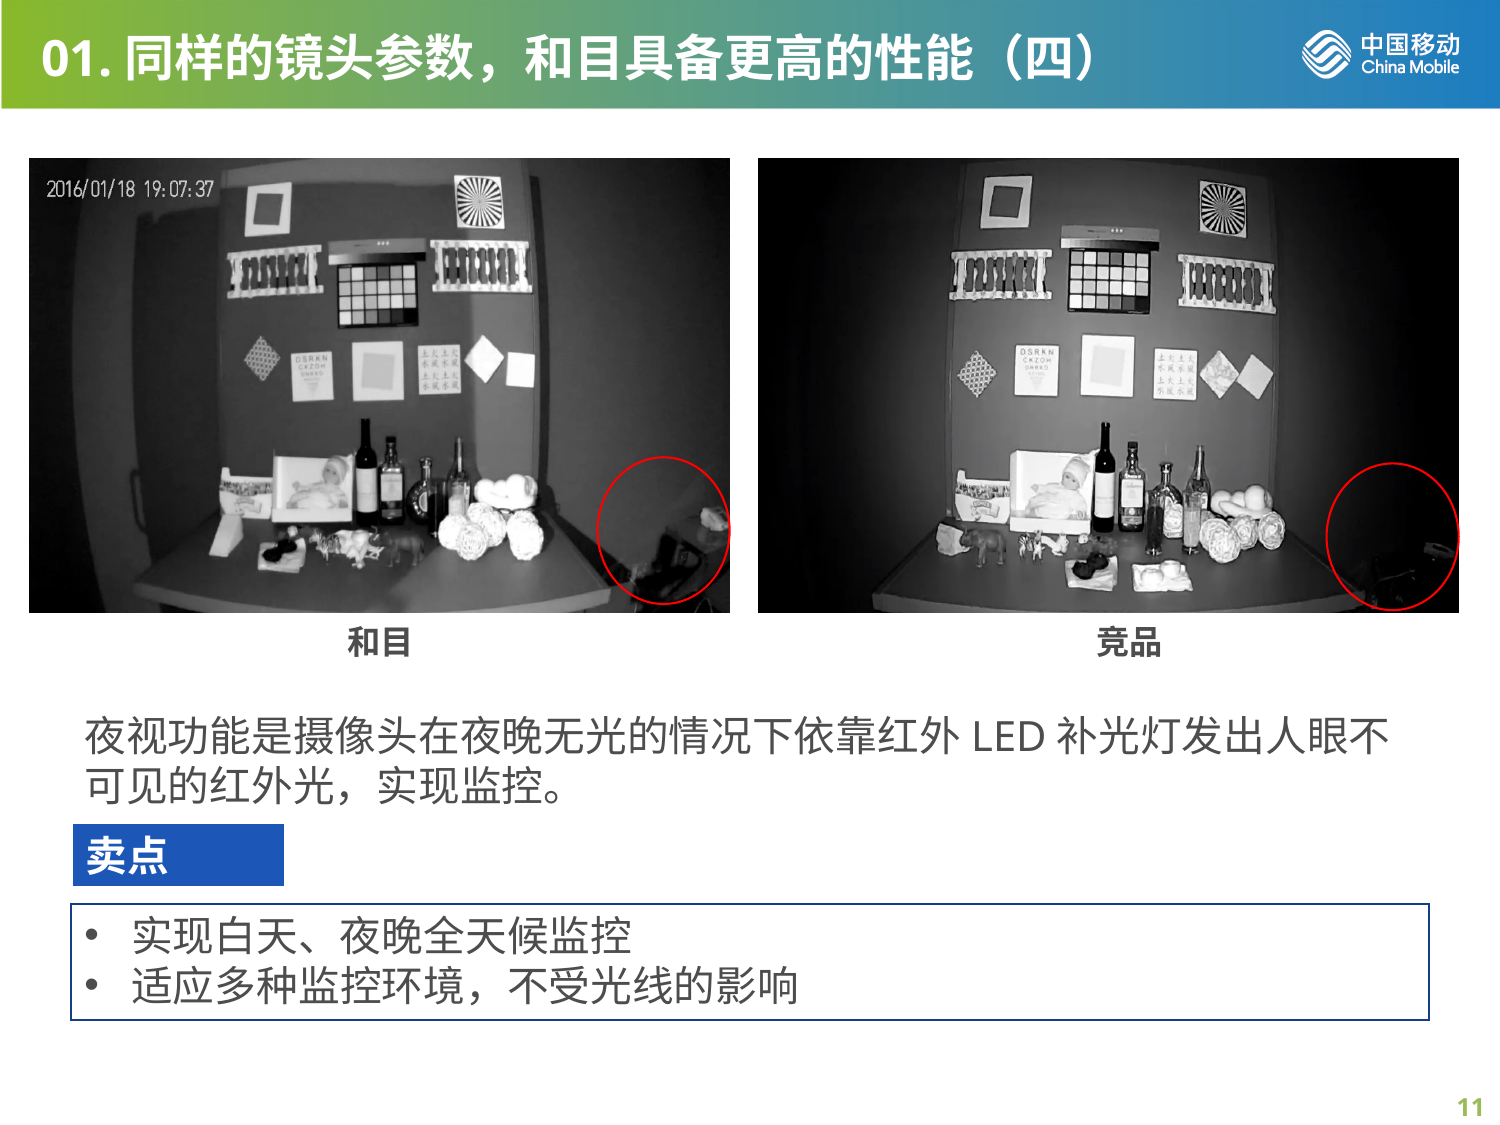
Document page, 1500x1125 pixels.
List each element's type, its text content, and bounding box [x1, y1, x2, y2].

text_box 和目 [332, 613, 507, 669]
text_box 01.同样的镜头参数，和目具备更高的性能（四） [26, 19, 1184, 94]
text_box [758, 158, 1459, 613]
text_box 卖点 [69, 821, 287, 889]
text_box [29, 158, 730, 613]
text_box 夜视功能是摄像头在夜晚无光的情况下依靠红外LED补光灯发出人眼不可见的红外光，实现监控。 实现白天、夜晚全天候监控 适应多种监控环境，不受光线的影响 [69, 702, 1428, 1017]
picture [0, 0, 1500, 1125]
text_box 竞品 [1081, 614, 1256, 669]
text_box [70, 903, 1430, 1021]
